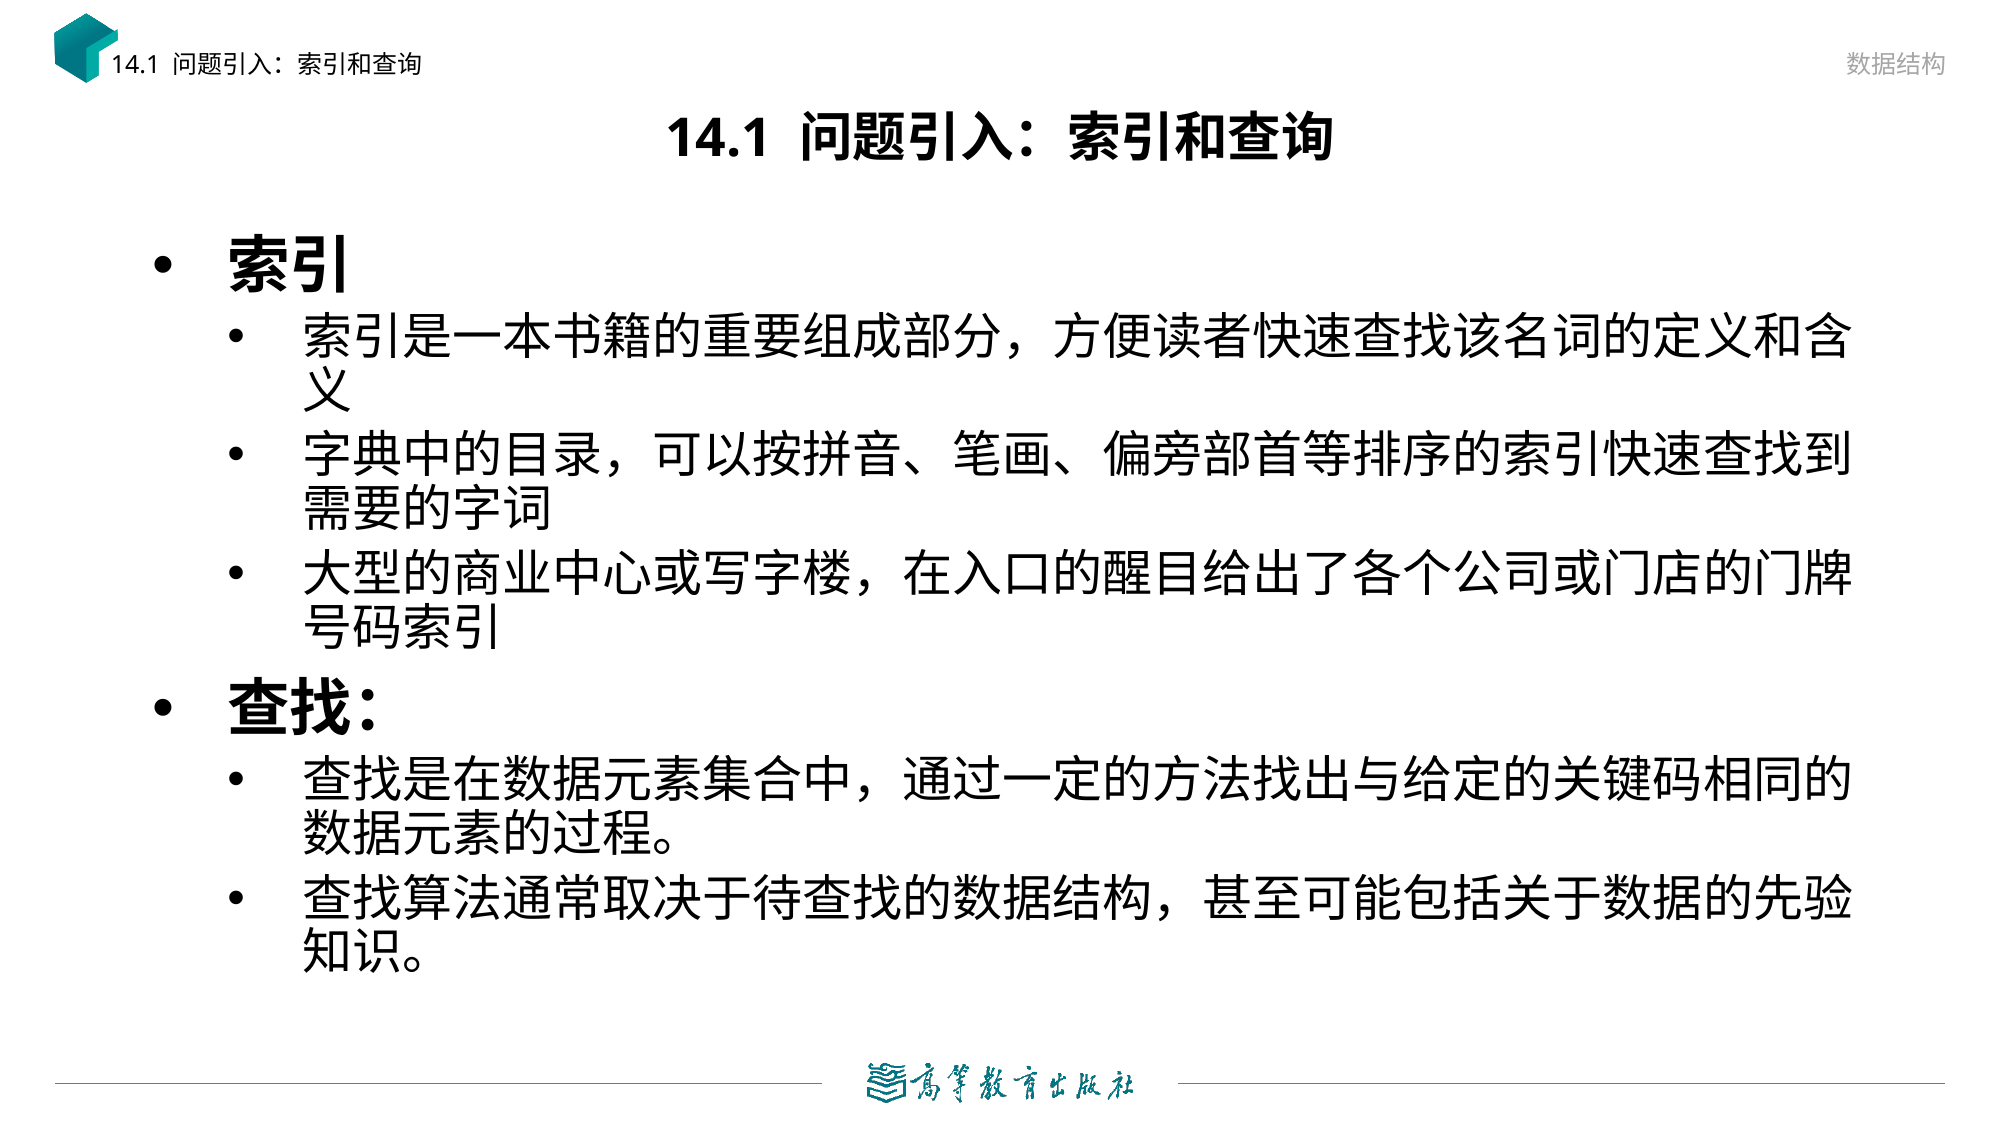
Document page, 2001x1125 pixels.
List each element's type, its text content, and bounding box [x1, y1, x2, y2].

title 14.1 问题引入：索引和查询 [137, 92, 1863, 178]
subtitle 14.1 问题引入：索引和查询 [95, 44, 894, 99]
picture [867, 1063, 1133, 1103]
text_box 索引 索引是一本书籍的重要组成部分，方便读者快速查找该名词的定义和含义 字典中的目录，可以按拼音、笔画、偏旁部首等排序的索引快速查找到需要的字词 大型的商业中心或写字楼，在入口的醒目给出了各个公司或门店的门牌号码索引 查找： 查找是在数据元素集合中，通过一定的方法找出与给定的关键码相同的数据元素的过程。 查找算法通常取决于待查找的数据结构，甚至可能包括关于数据的先验知识。 [137, 225, 1889, 1048]
list 数据结构 [1115, 32, 1962, 86]
